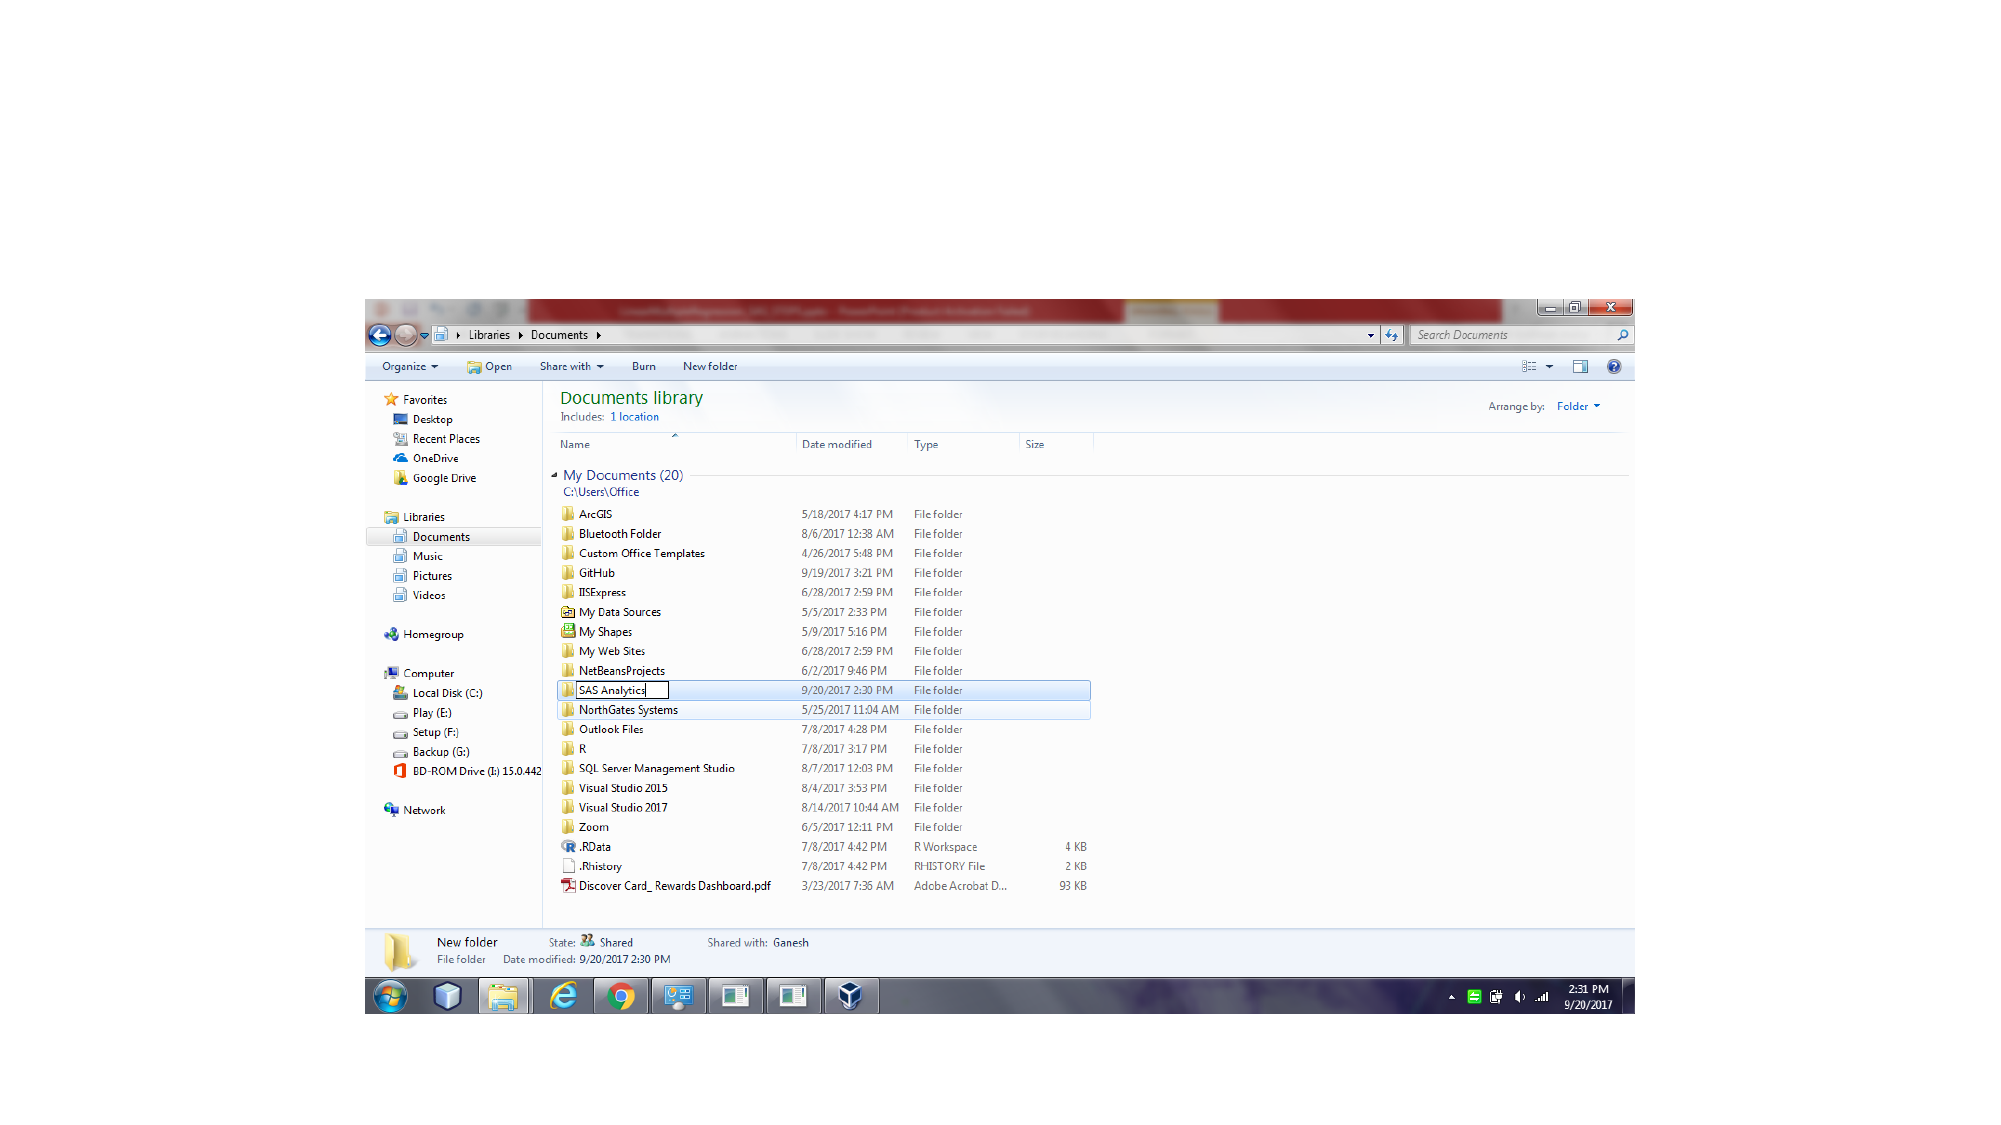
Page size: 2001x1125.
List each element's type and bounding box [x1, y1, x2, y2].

list [365, 299, 1635, 1014]
